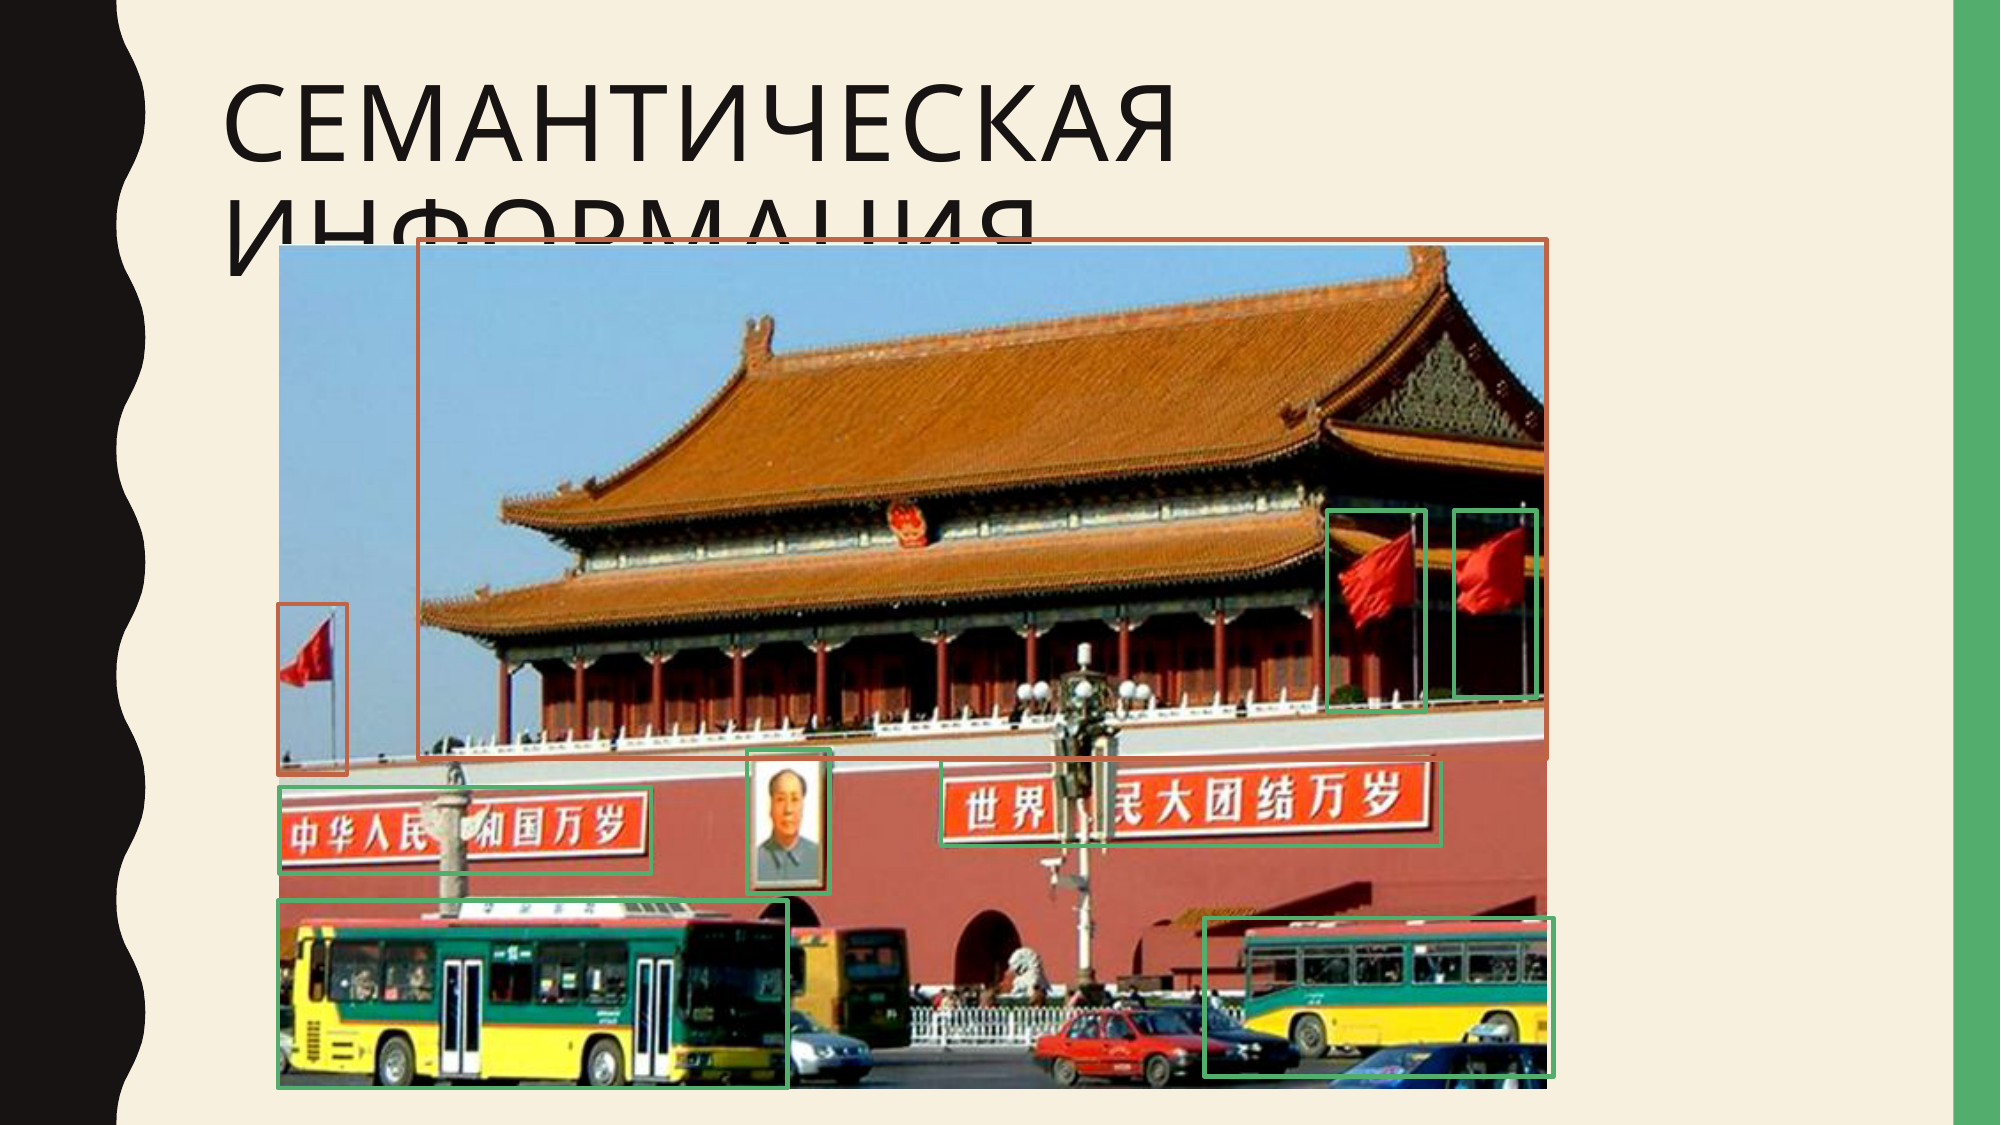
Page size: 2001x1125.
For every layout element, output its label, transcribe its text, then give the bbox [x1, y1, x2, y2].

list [279, 244, 1547, 1089]
title Семантическая информация [205, 62, 1875, 308]
text_box [1547, 917, 1555, 1078]
text_box [417, 238, 1547, 244]
